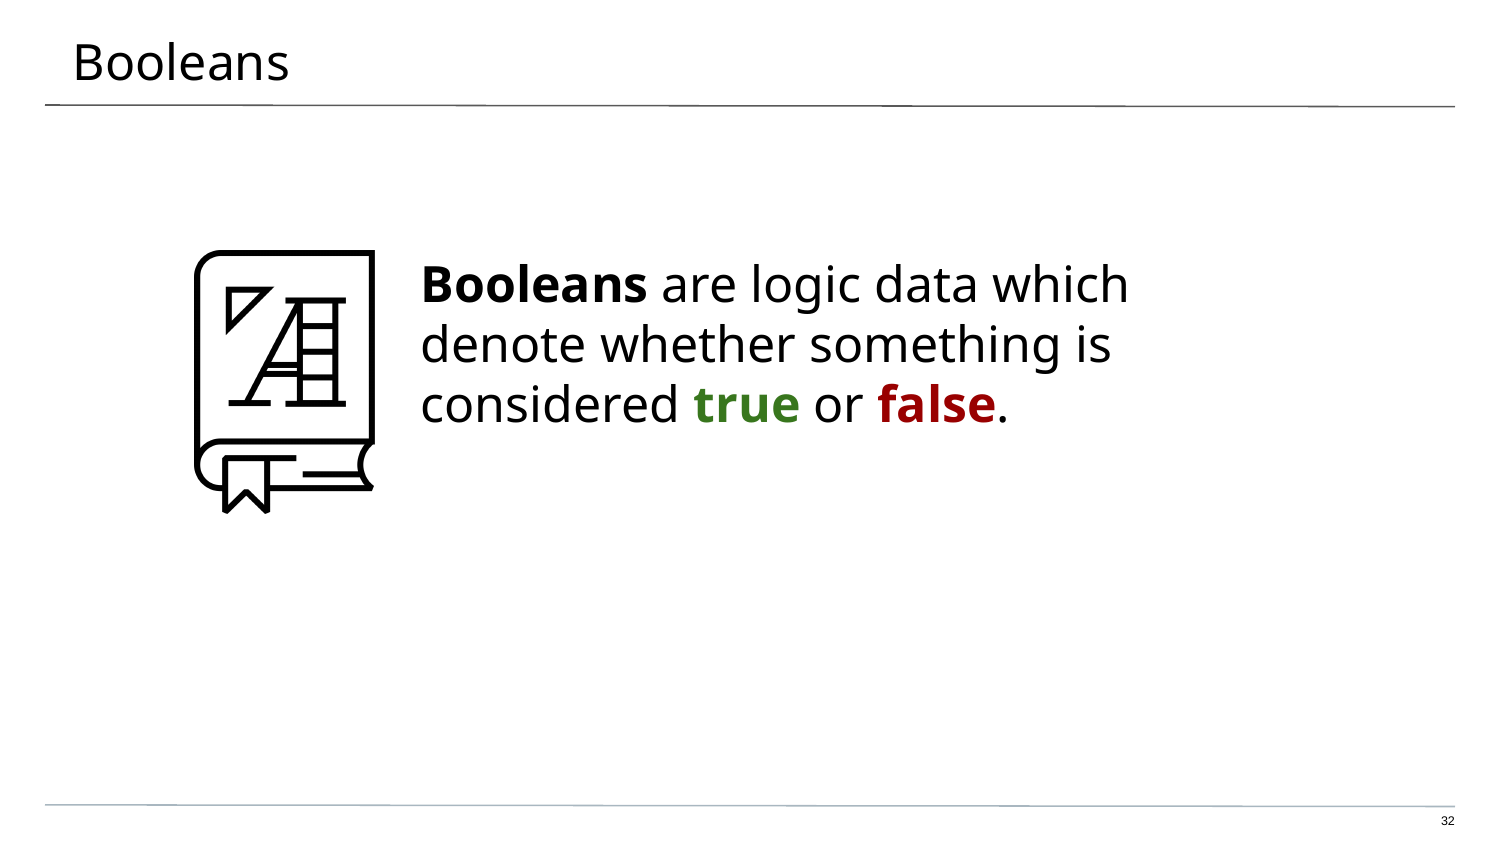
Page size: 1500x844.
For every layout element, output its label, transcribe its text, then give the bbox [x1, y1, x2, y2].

slide_number ‹#› [1412, 813, 1455, 831]
picture [194, 250, 375, 514]
text_box Booleans are logic data which denote whether something is considered true or false. [405, 237, 1206, 706]
title Booleans [0, 0, 1500, 88]
